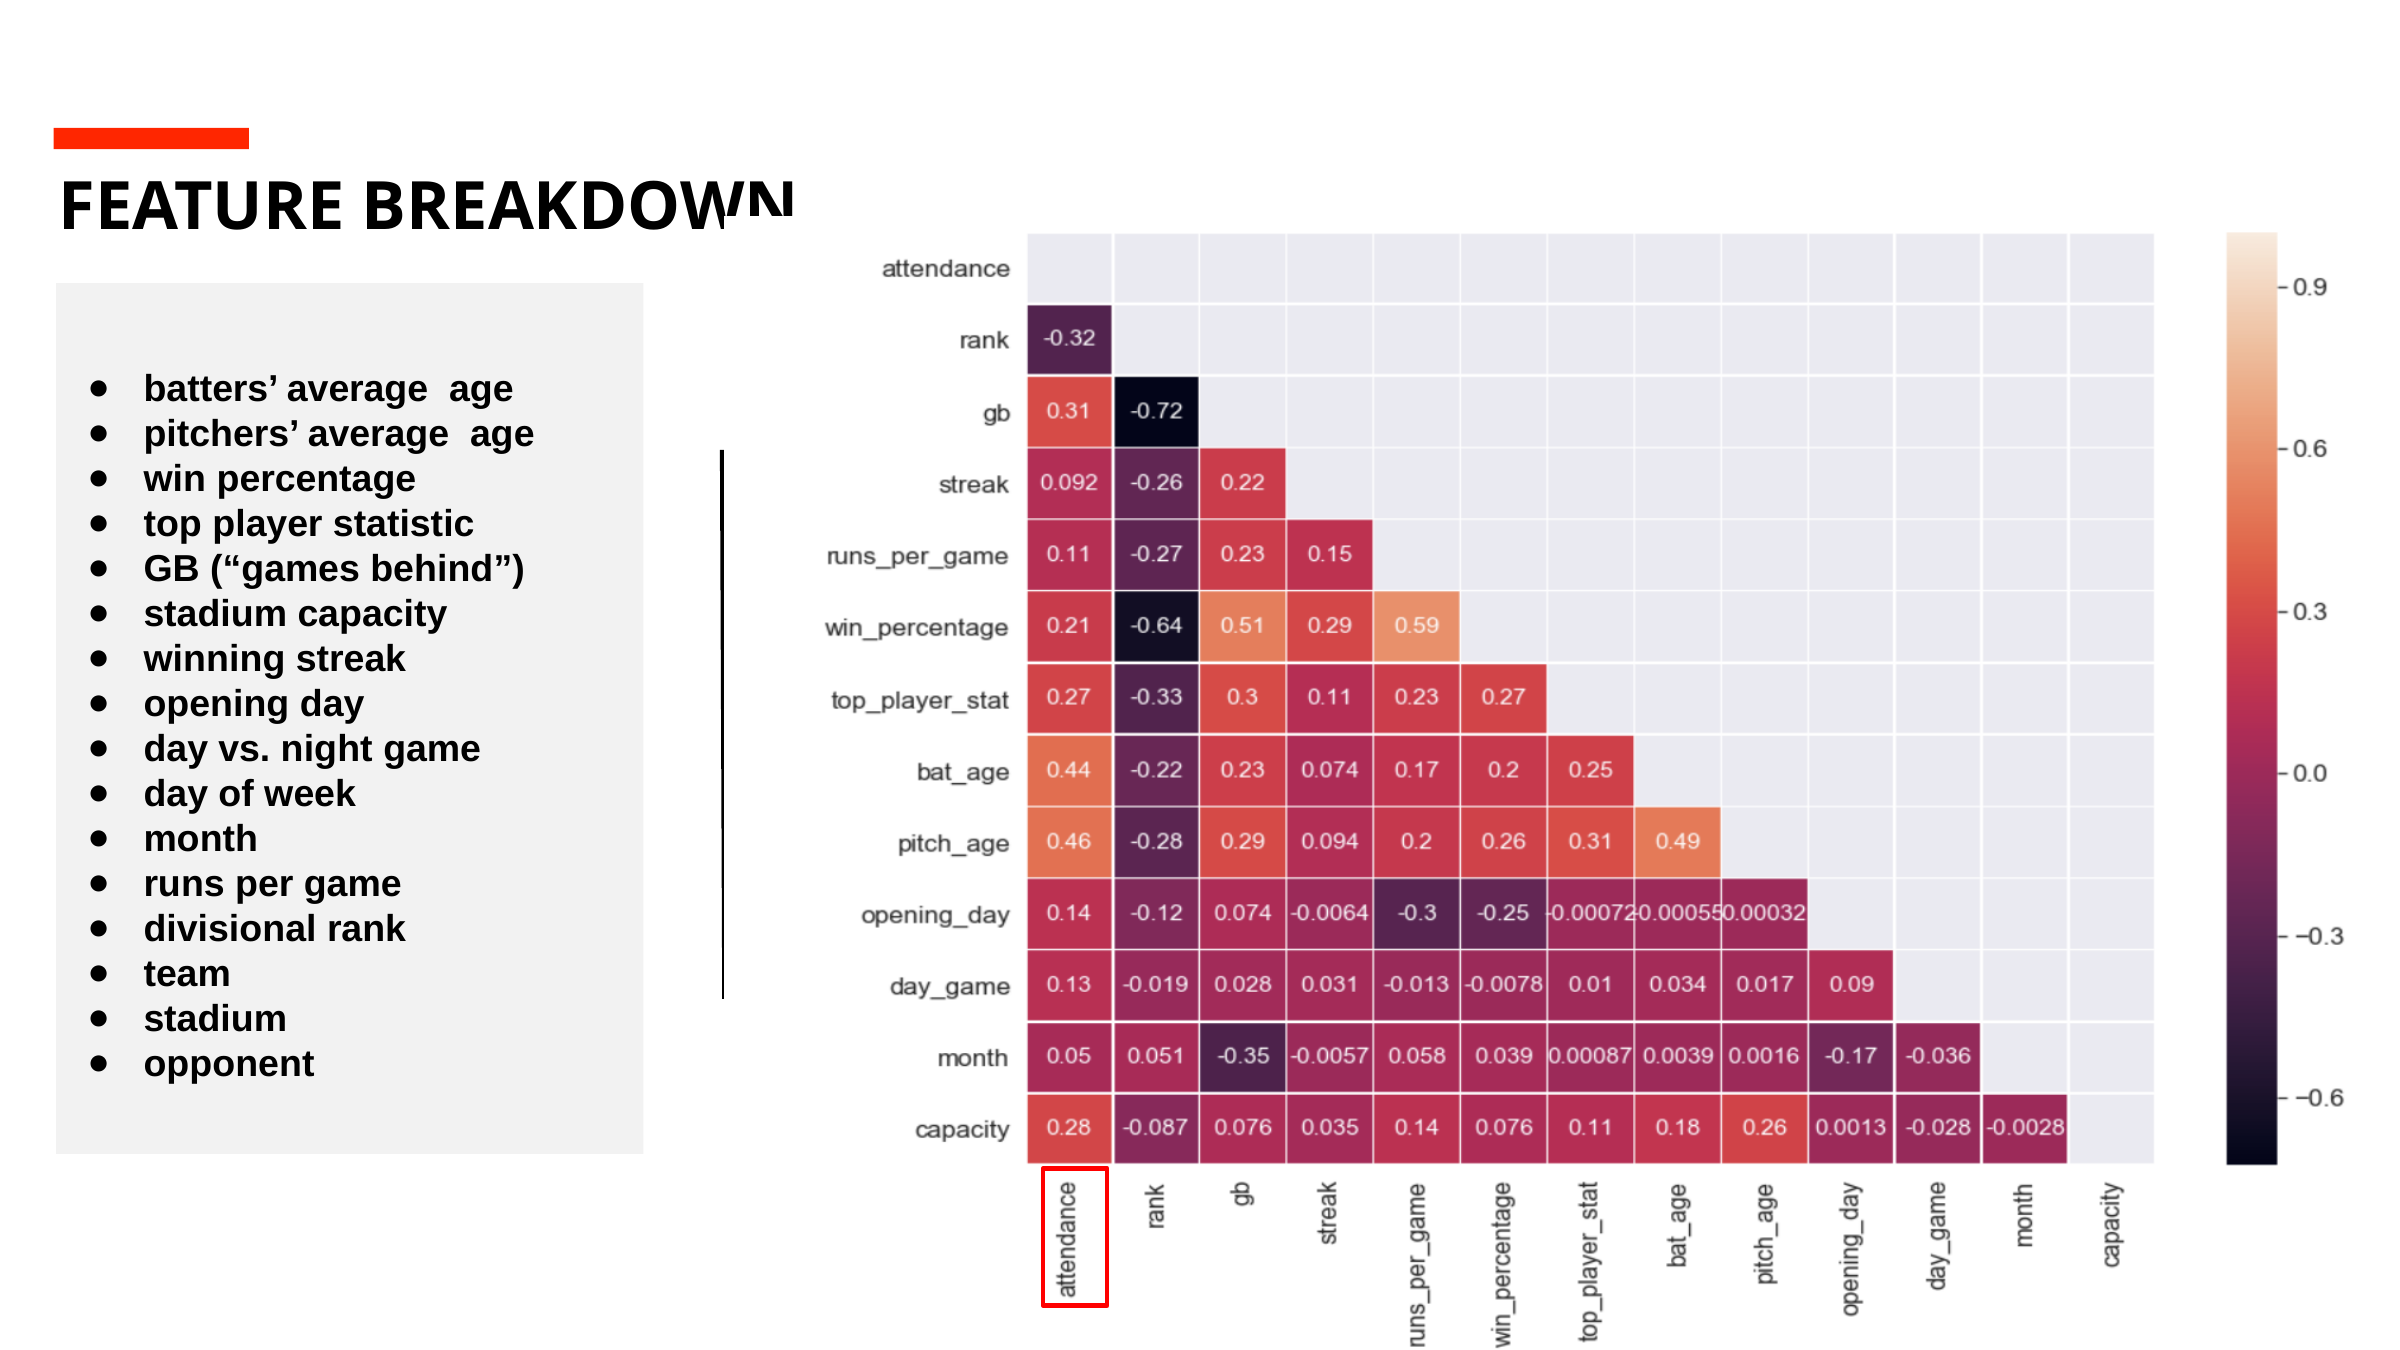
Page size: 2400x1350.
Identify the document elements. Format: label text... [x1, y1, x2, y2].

text_box [53, 127, 249, 150]
picture [724, 216, 2400, 1350]
text_box FEATURE BREAKDOWN [53, 150, 2097, 248]
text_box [53, 165, 644, 1182]
